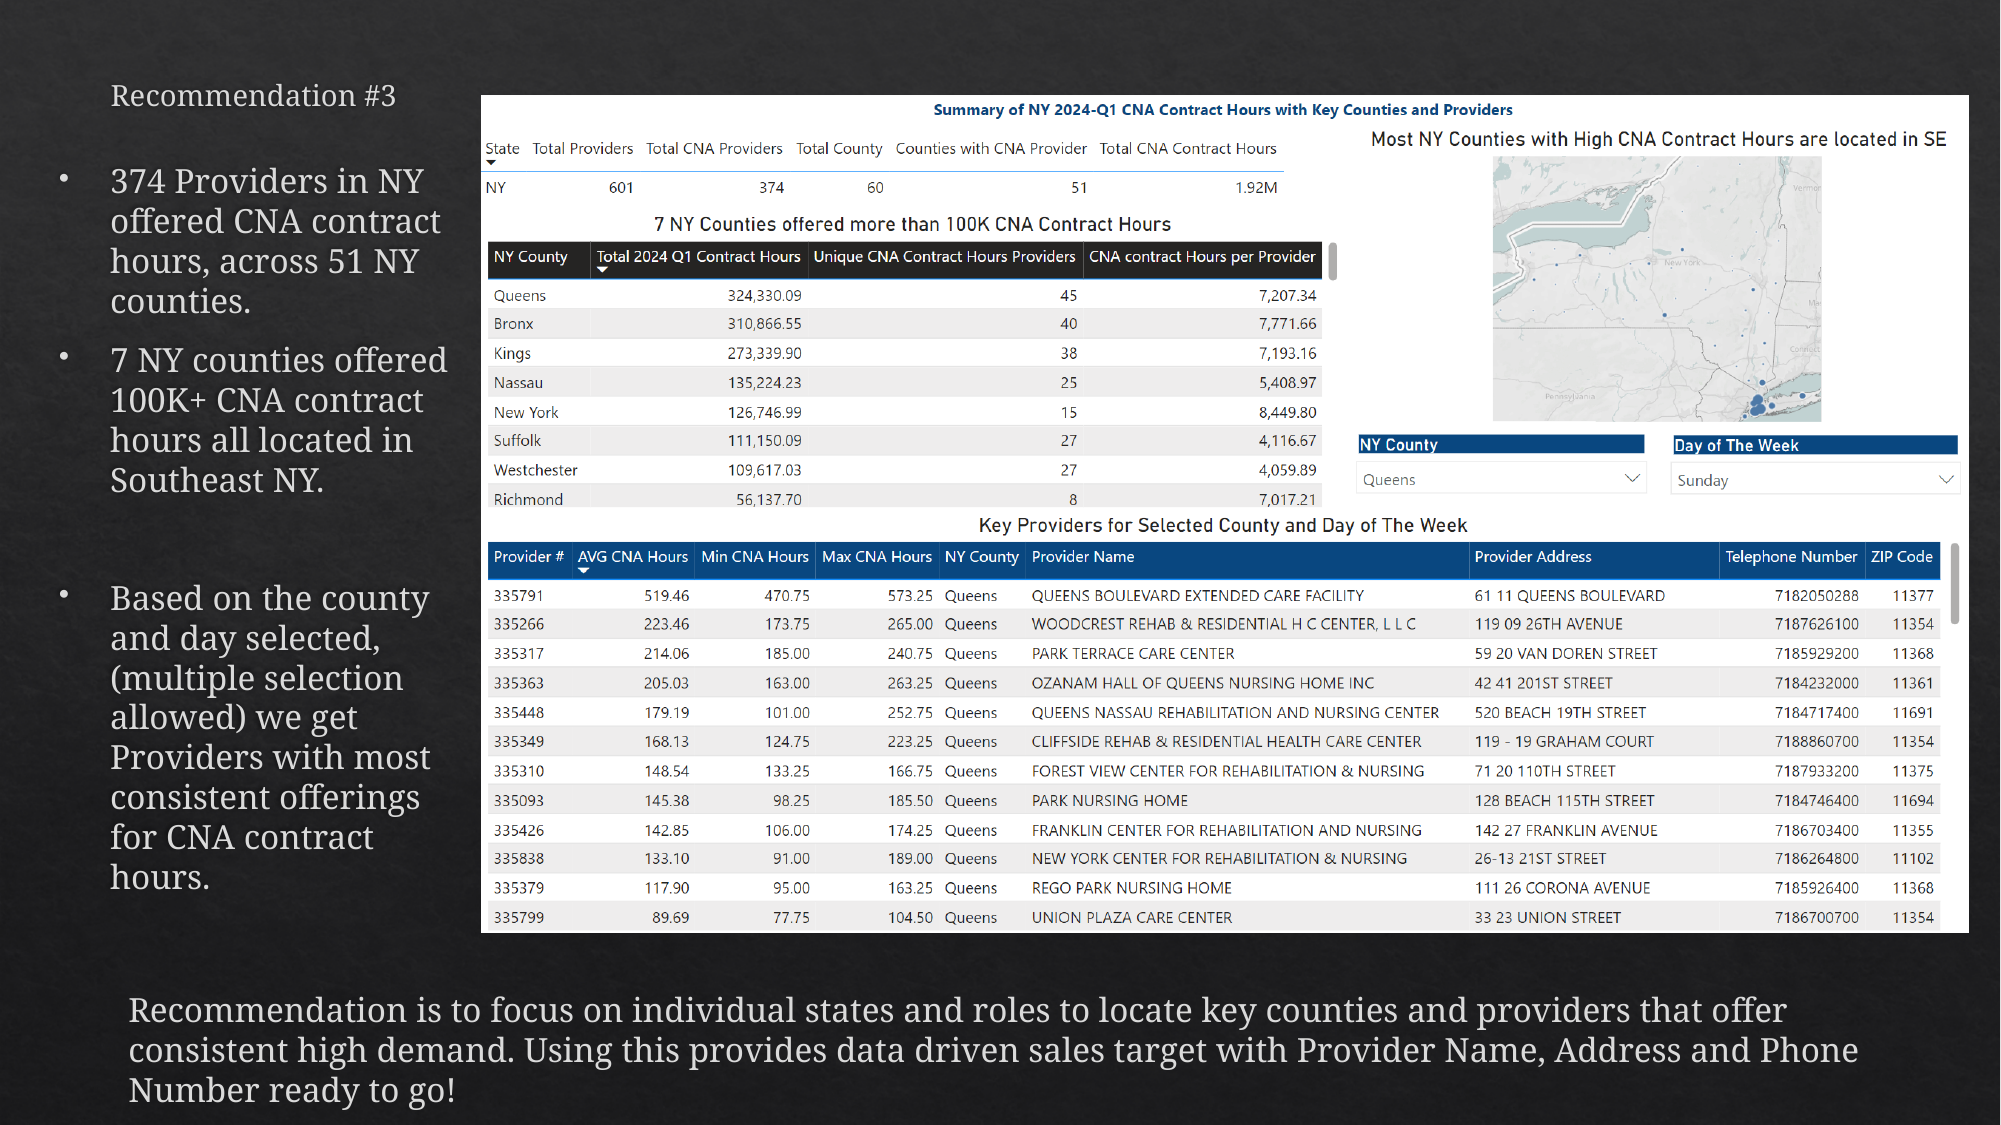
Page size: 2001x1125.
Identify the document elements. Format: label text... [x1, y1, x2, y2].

text_box Recommendation is to focus on individual states and roles to locate key counties and providers that offer consistent high demand. Using this provides data driven sales target with Provider Name, Address and Phone Number ready to go! [113, 981, 1969, 1117]
picture [481, 94, 1969, 934]
text_box Recommendation #3 [91, 27, 416, 164]
list 374 Providers in NY offered CNA contract hours, across 51 NY counties. 7 NY counties offered 100K+ CNA contract hours all located in Southeast NY. Based on the county and day selected, (multiple selection allowed) we get Providers with most consistent offerings for CNA contract hours. [38, 153, 469, 934]
